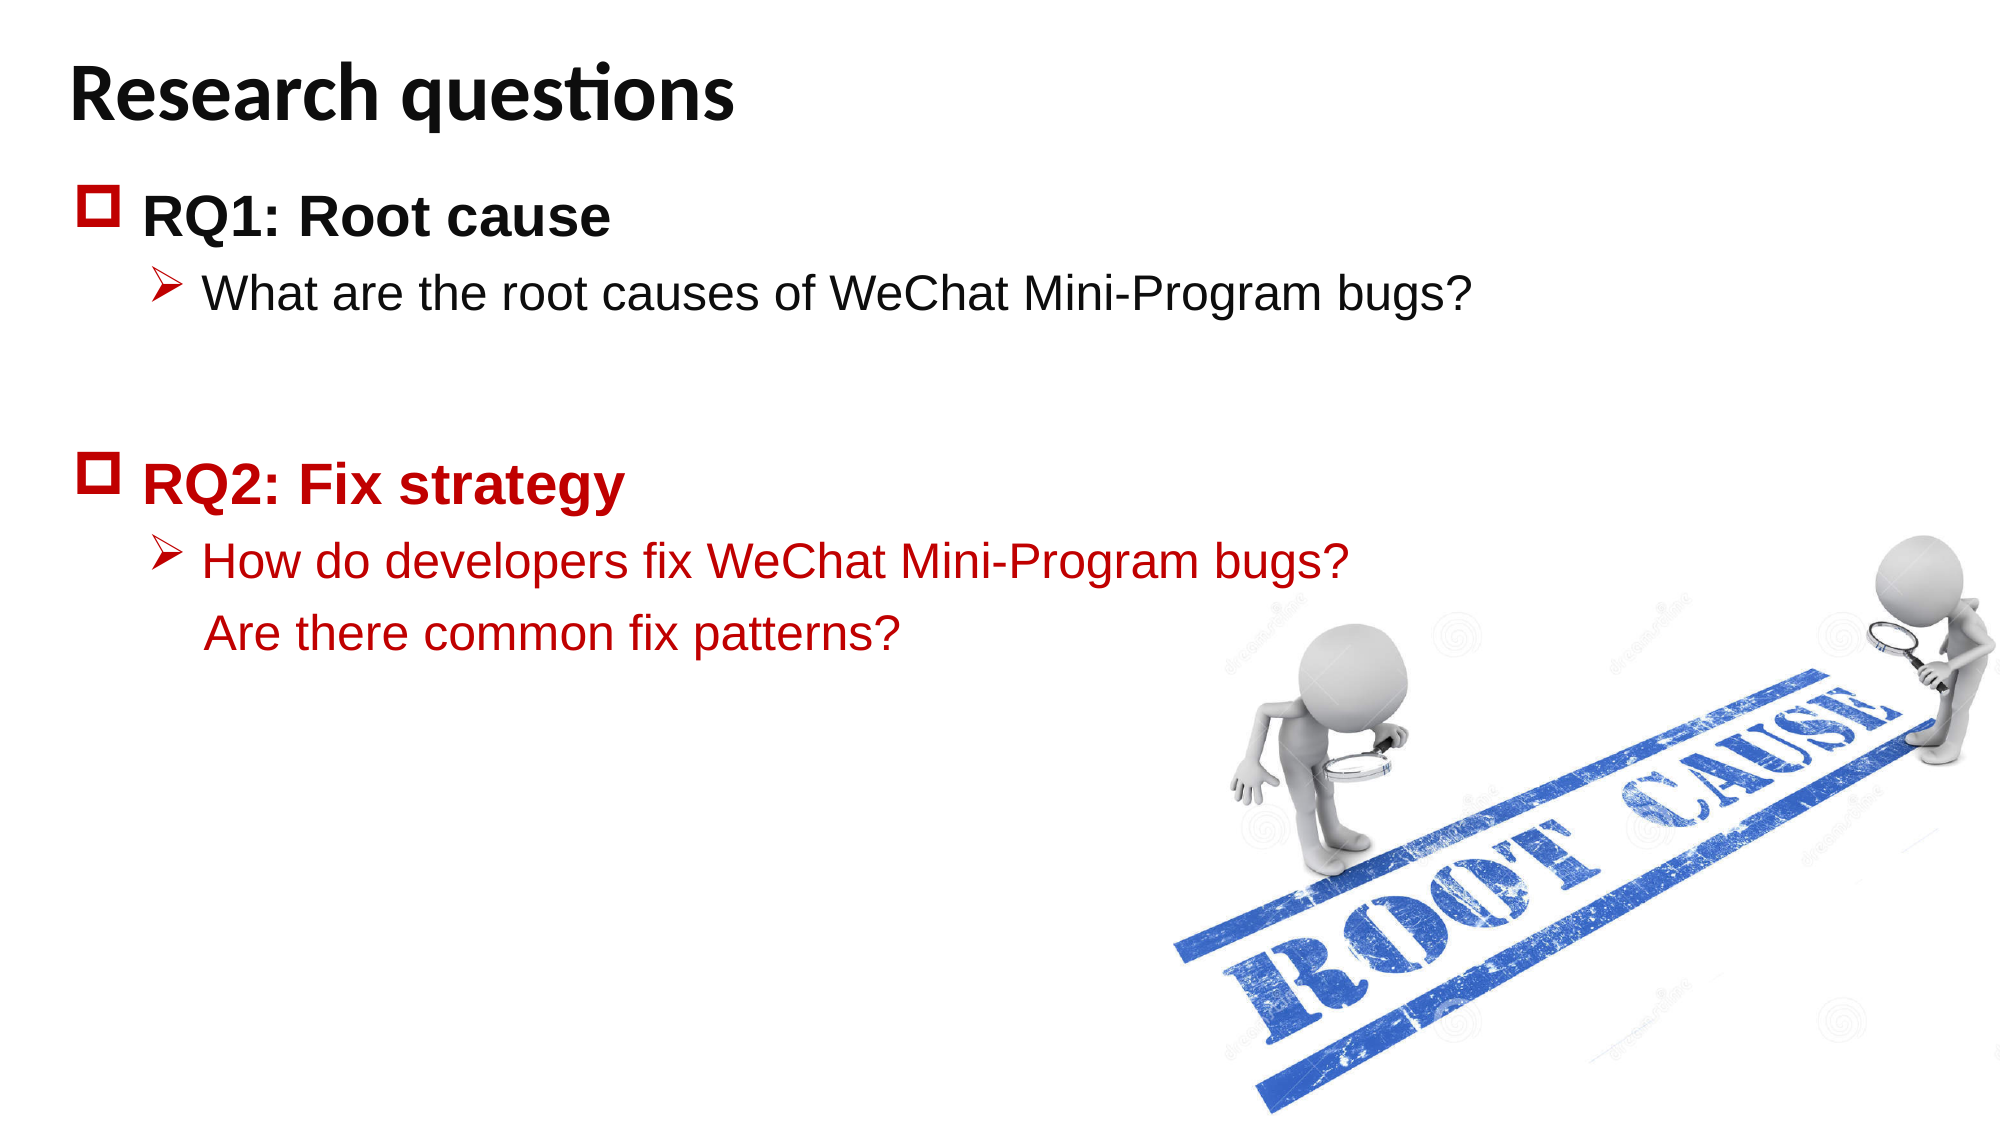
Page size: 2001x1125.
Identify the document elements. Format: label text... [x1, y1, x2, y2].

title Research questions [55, 46, 1945, 141]
list RQ1: Root cause What are the root causes of WeChat Mini-Program bugs? RQ2: Fix strategy How do developers fix WeChat Mini-Program bugs? Are there common fix patterns? [57, 170, 1945, 1024]
picture [1173, 532, 2000, 1122]
